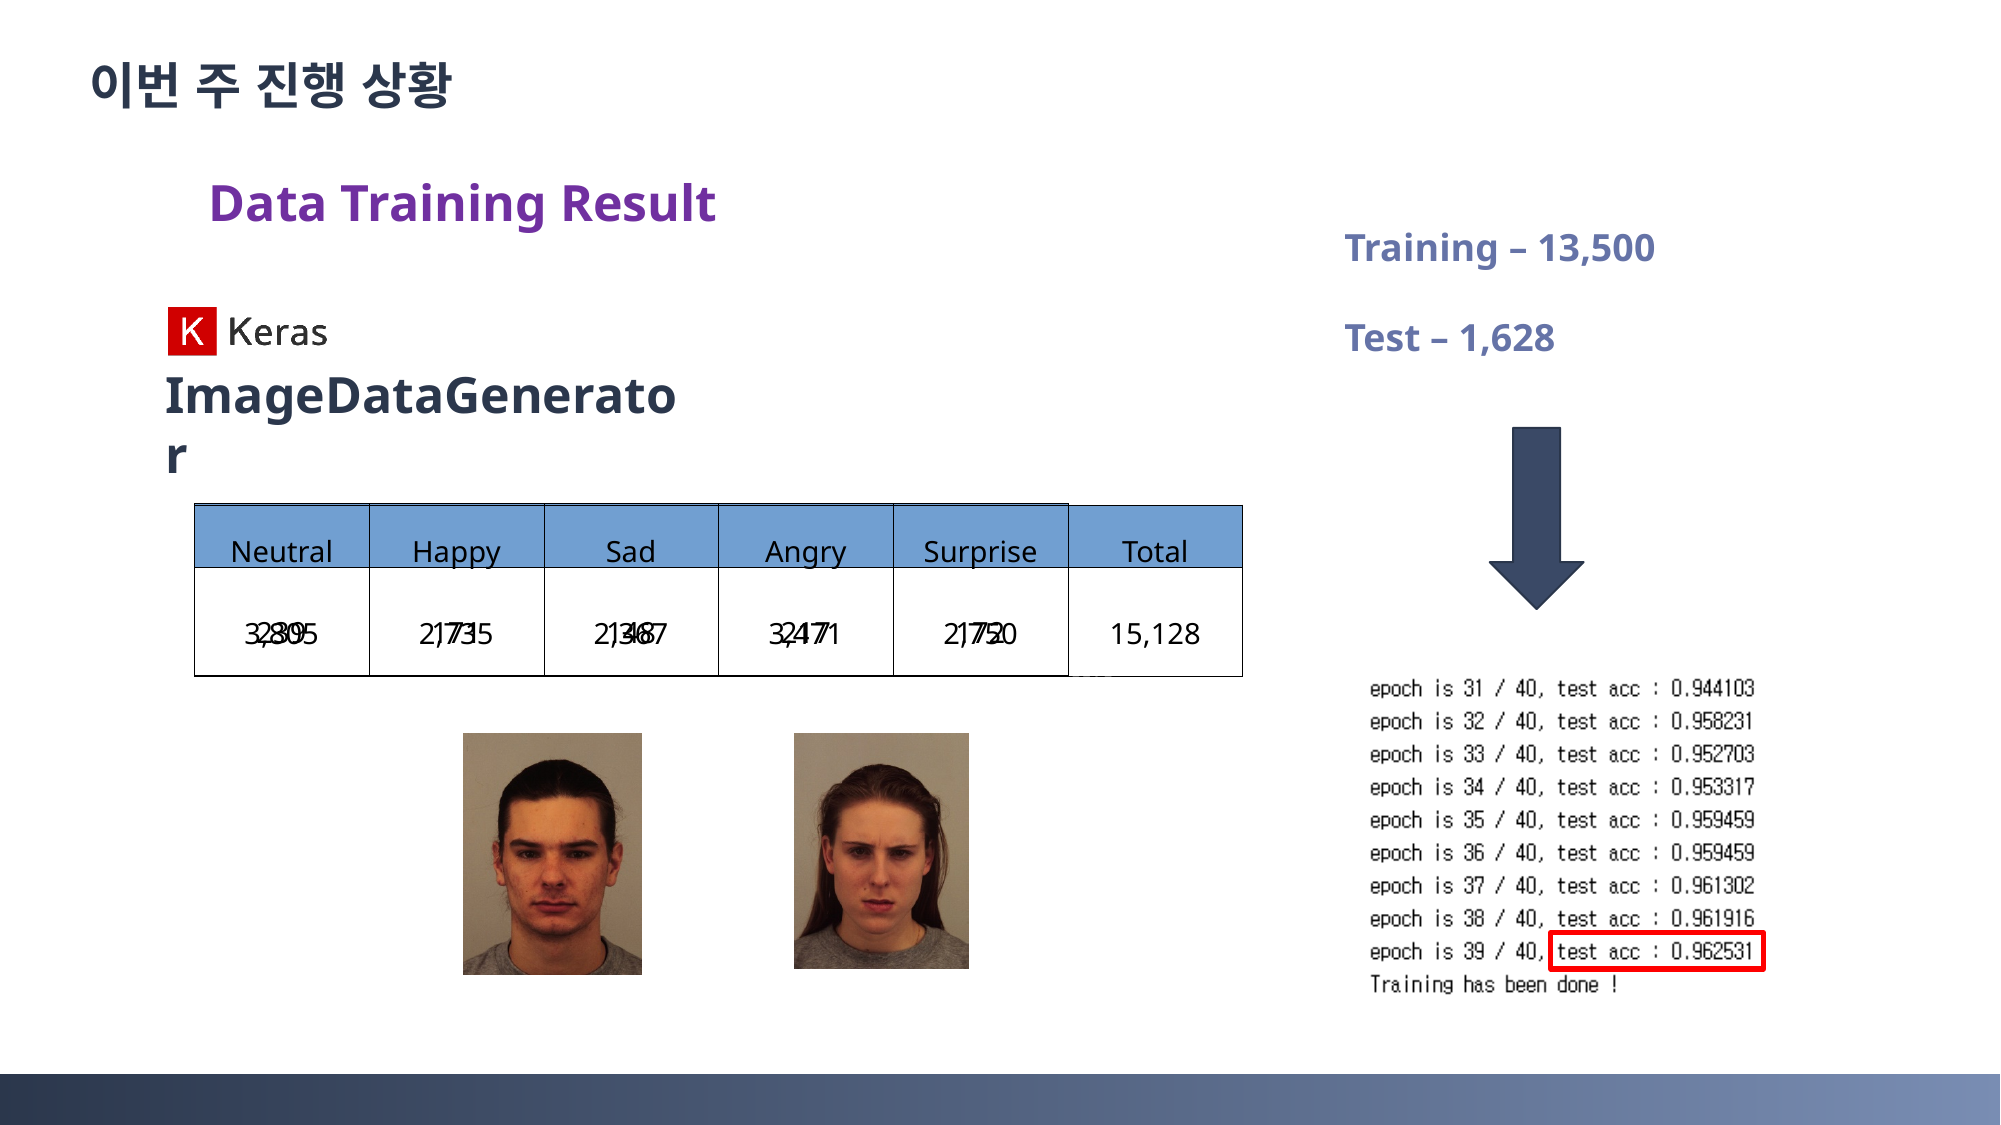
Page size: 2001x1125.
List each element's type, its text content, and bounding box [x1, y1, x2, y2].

picture [1368, 669, 2000, 1003]
table_header Surprise [894, 506, 1068, 567]
text_box Data Training Result [194, 163, 739, 239]
text_box 03 [1021, 652, 1129, 713]
table_header Total [1069, 506, 1242, 567]
table_cell 3,805 [195, 568, 369, 676]
table_header Neutral [195, 506, 369, 567]
text_box Training – 13,500 Test – 1,628 [1329, 216, 1838, 366]
table_cell 15,128 [1069, 568, 1242, 676]
picture [463, 733, 642, 975]
table_cell 3,471 [719, 568, 893, 676]
table_cell 2,735 [370, 568, 544, 676]
table_header Sad [545, 506, 718, 567]
text_box [0, 1074, 2000, 1125]
table_cell 2,367 [545, 568, 718, 676]
table_header Happy [370, 506, 544, 567]
table_header Angry [719, 506, 893, 567]
picture [794, 733, 969, 970]
picture [167, 306, 338, 356]
text_box [1488, 426, 1585, 610]
text_box 이번 주 진행 상황 [74, 47, 524, 122]
text_box ImageDataGenerator [150, 355, 695, 491]
table_cell 2,750 [894, 568, 1068, 676]
